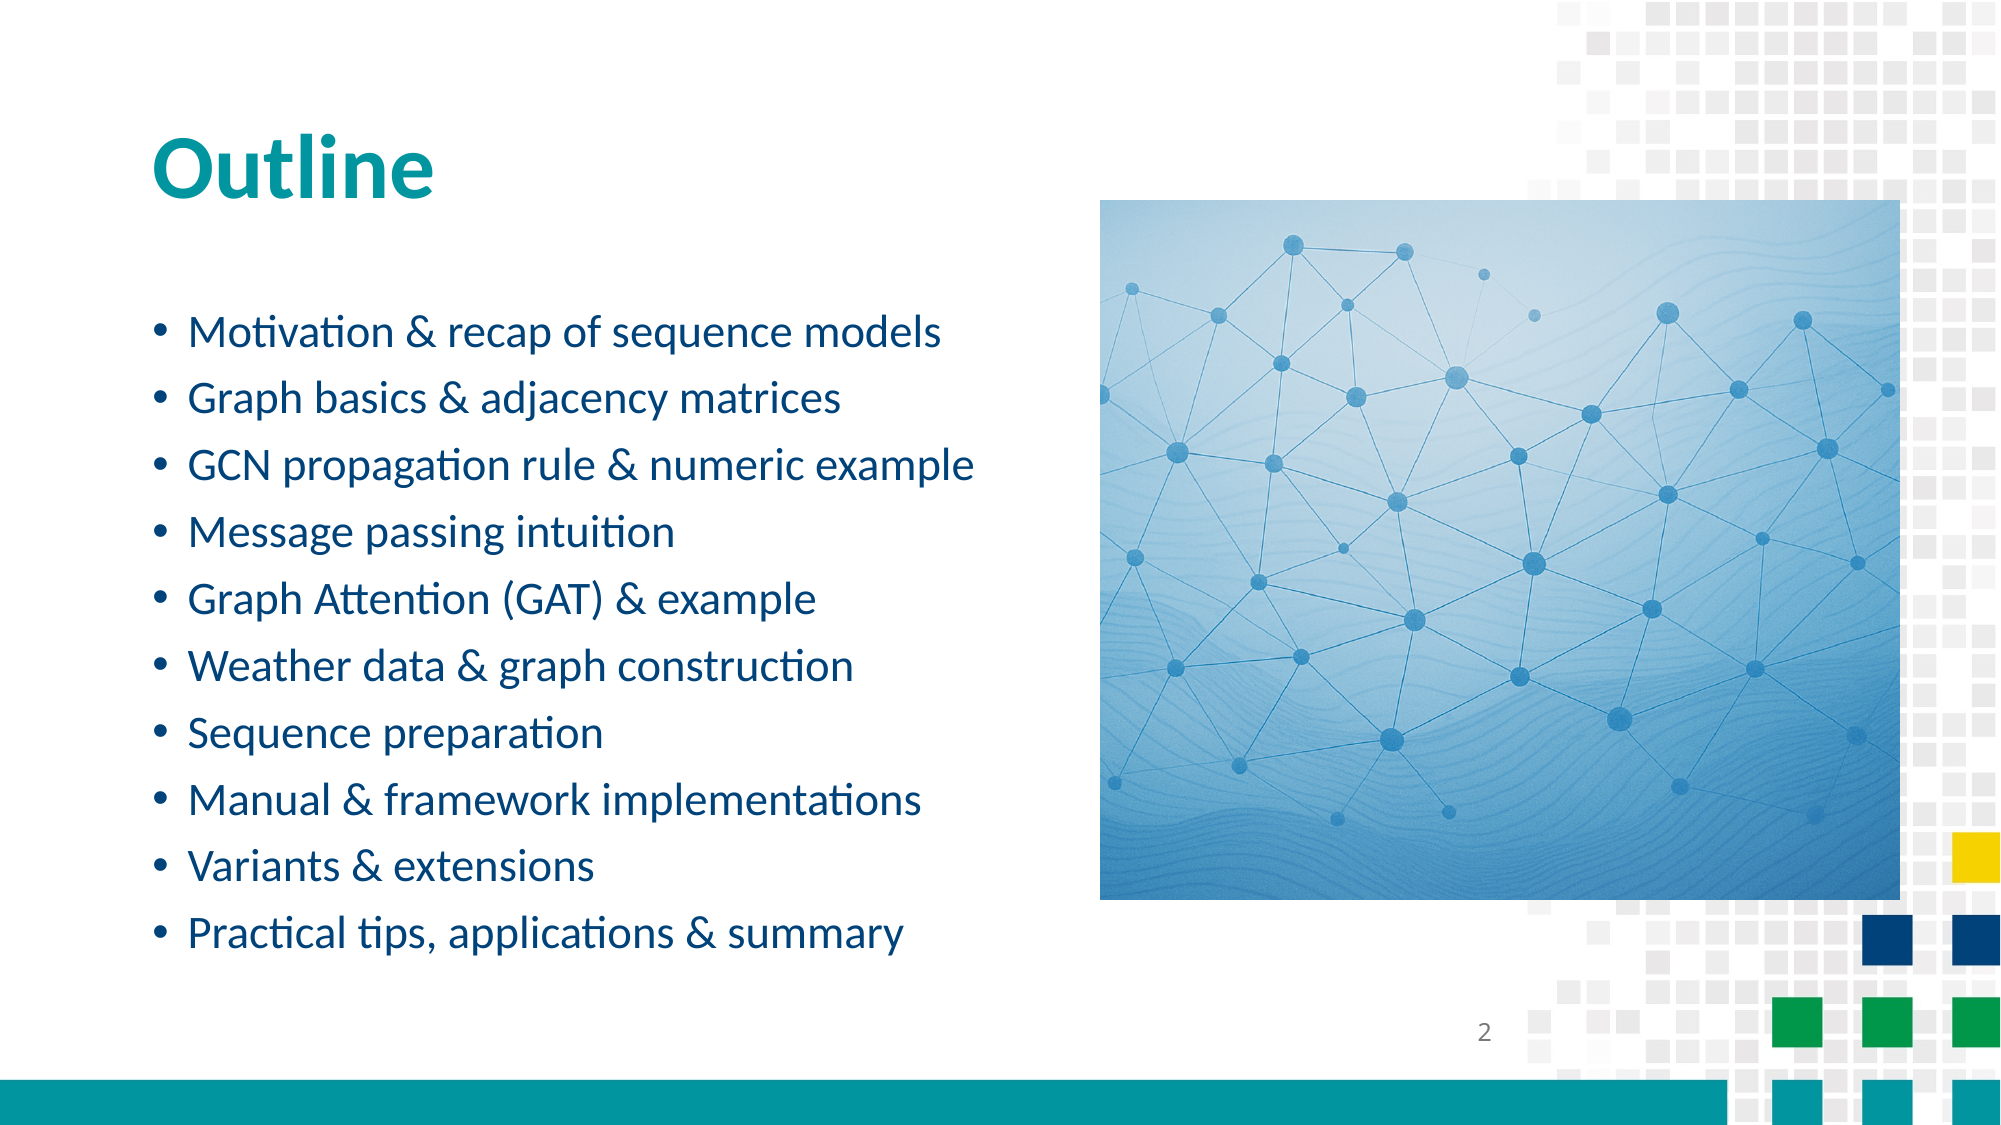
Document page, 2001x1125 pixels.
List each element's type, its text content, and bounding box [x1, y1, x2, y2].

list Motivation & recap of sequence models Graph basics & adjacency matrices GCN propagation rule & numeric example Message passing intuition Graph Attention (GAT) & example Weather data & graph construction Sequence preparation Manual & framework implementations Variants & extensions Practical tips, applications & summary [137, 299, 1098, 981]
picture [0, 0, 2001, 1125]
title Outline [137, 59, 1863, 278]
slide_number 2 [1191, 1003, 1507, 1064]
